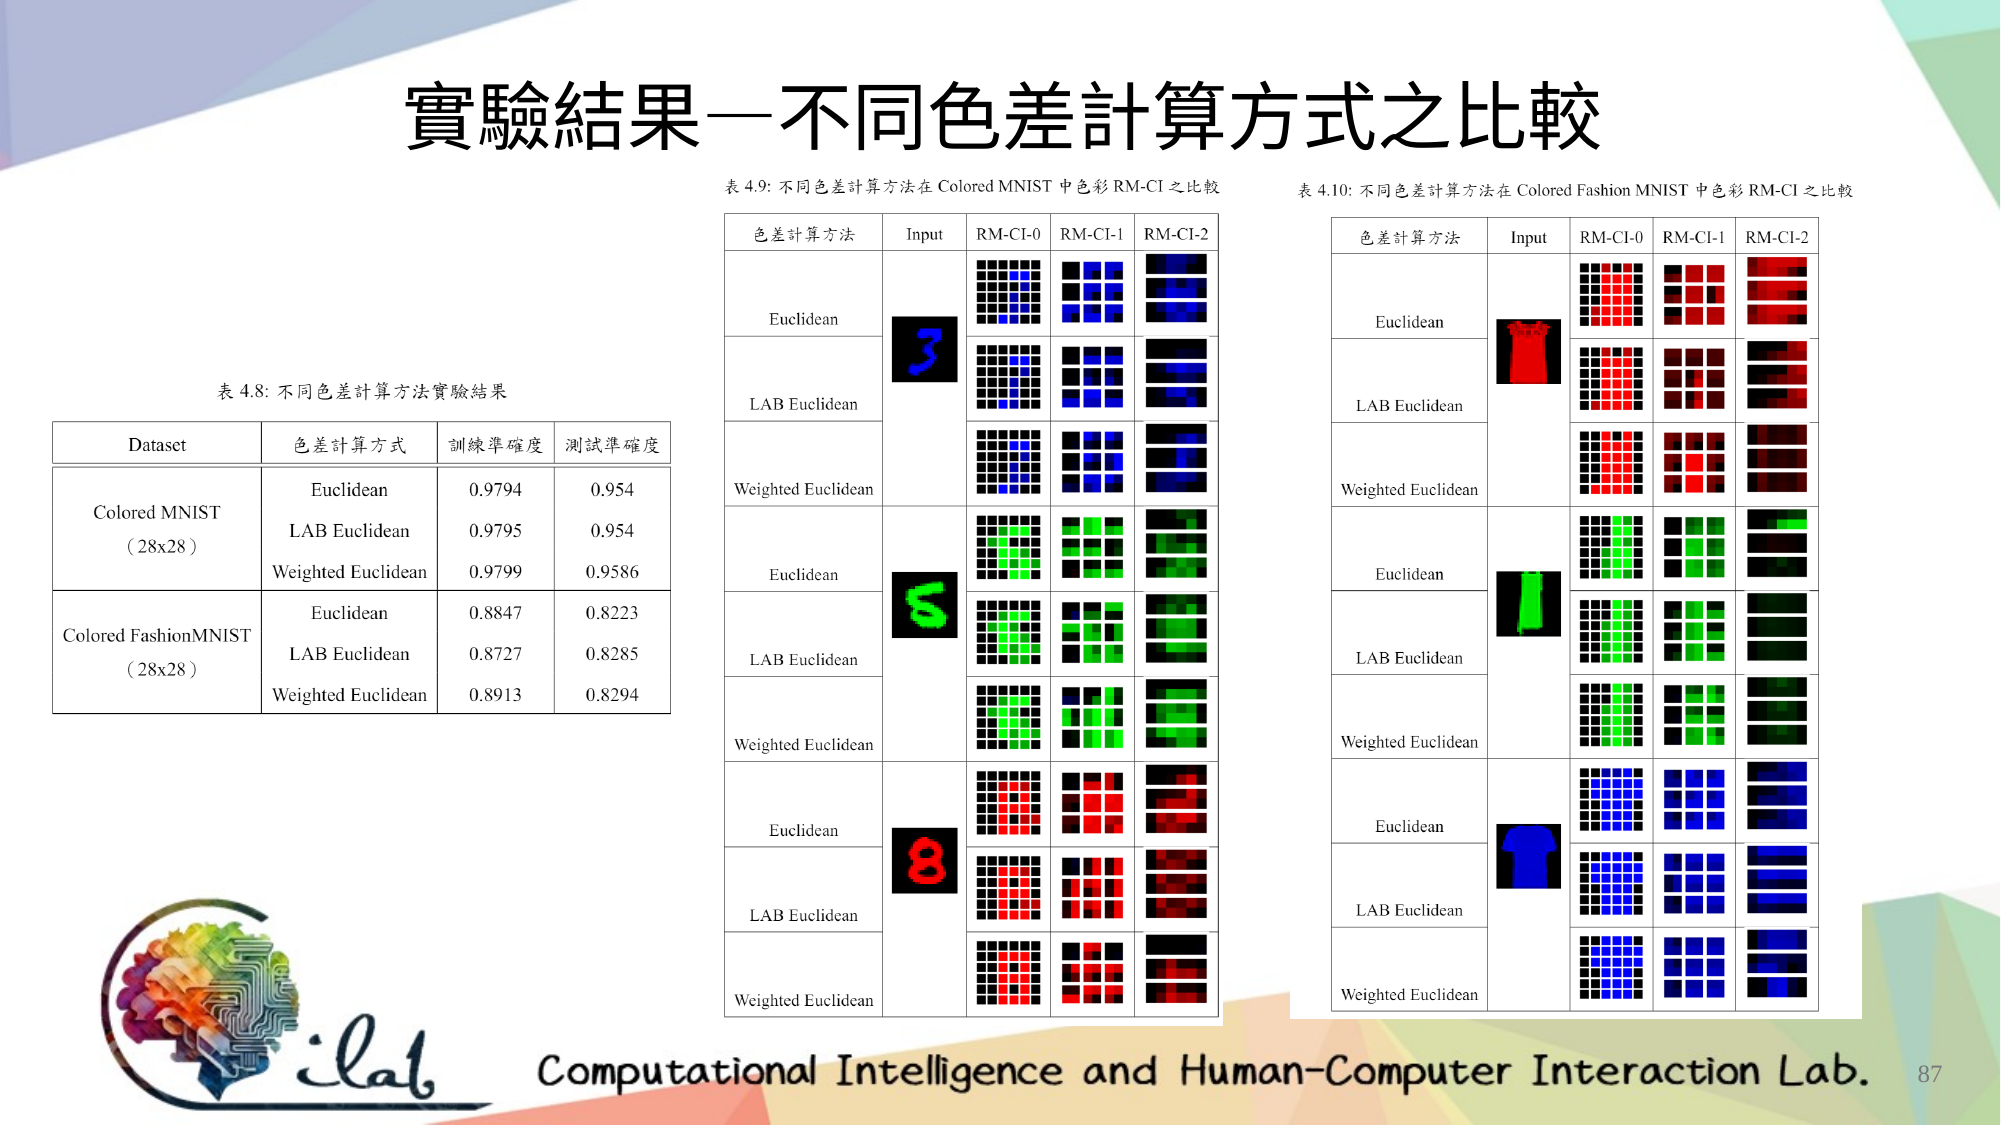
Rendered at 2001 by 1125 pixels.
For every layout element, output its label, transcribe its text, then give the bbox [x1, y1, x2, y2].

slide_number 87 [1507, 1042, 1958, 1103]
picture [0, 0, 2001, 1125]
text_box 實驗結果—不同色差計算方式之比較 [387, 62, 1618, 167]
